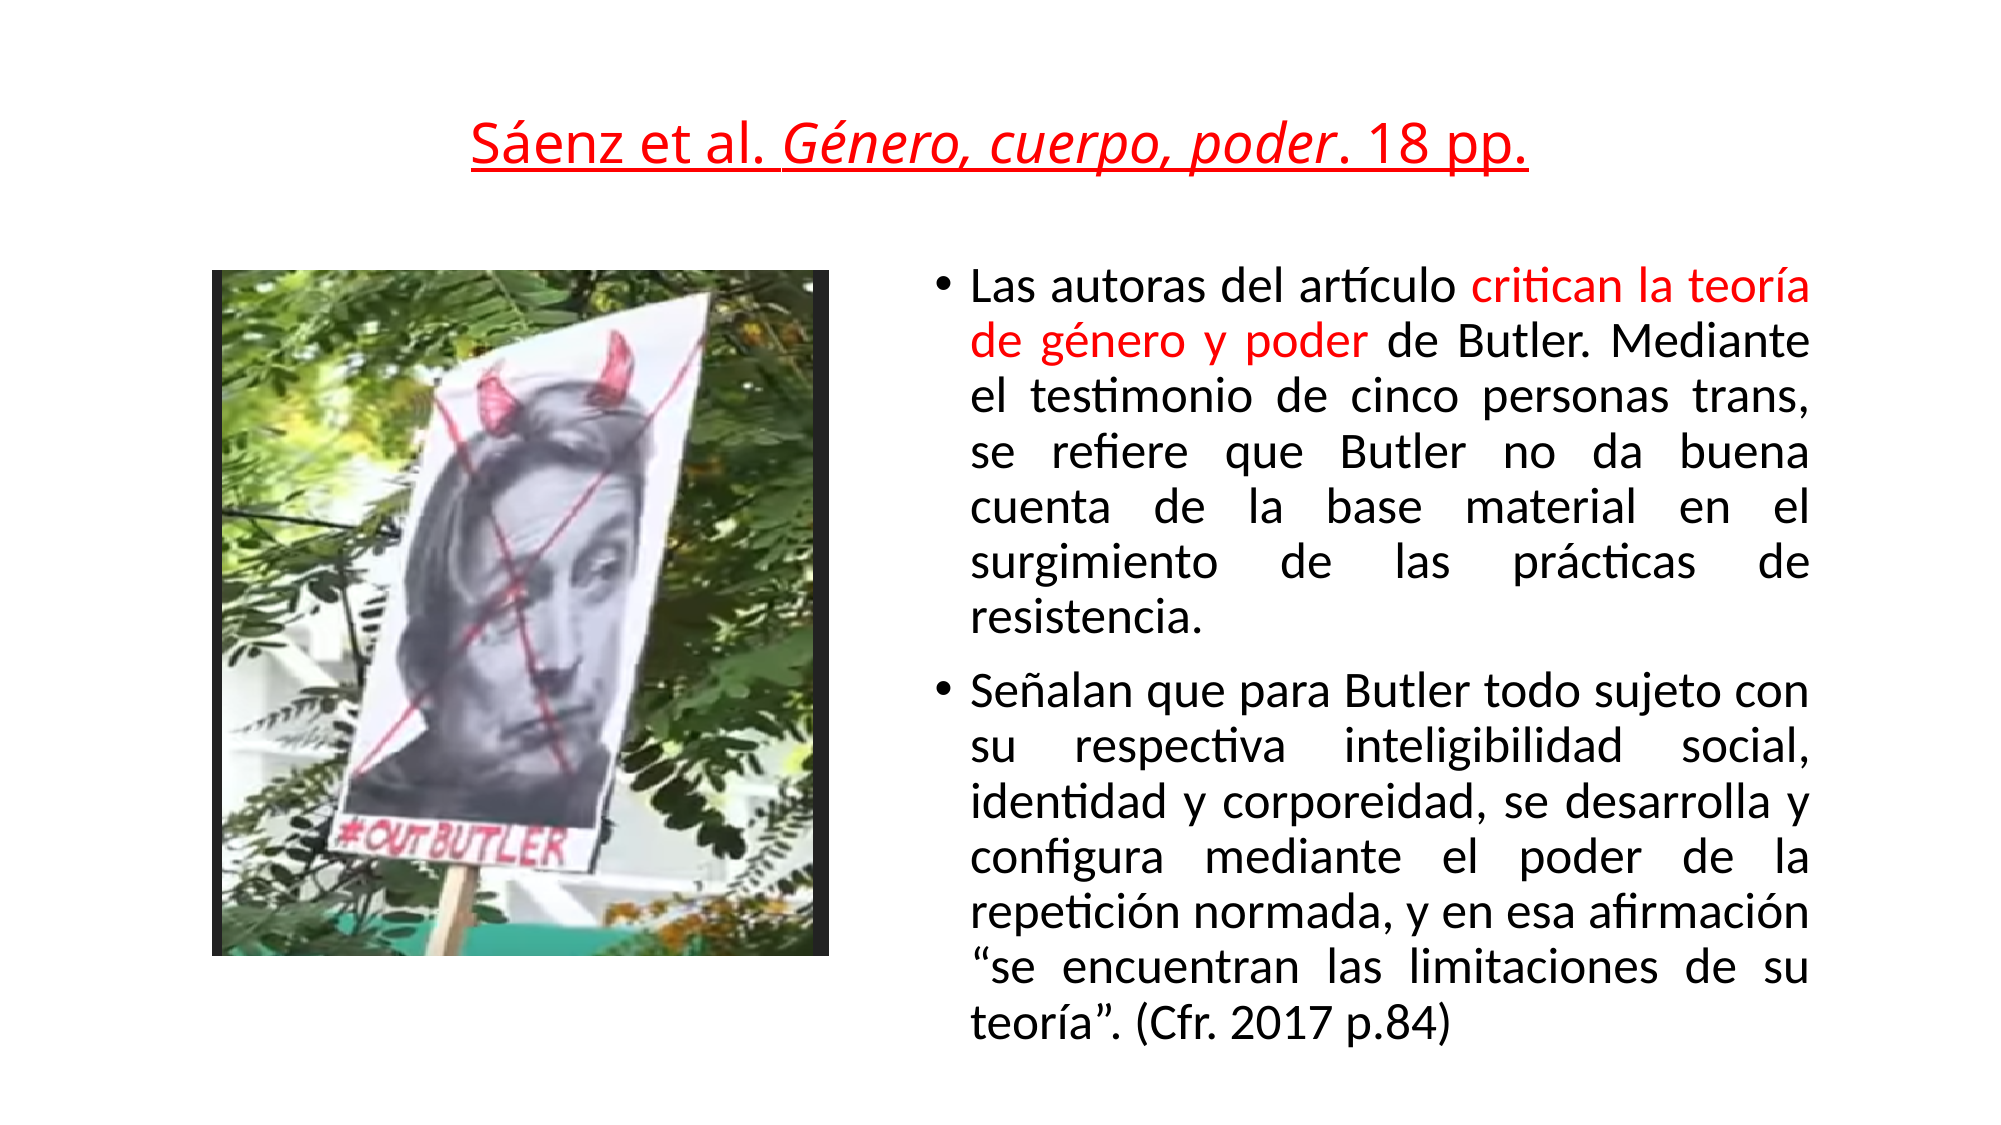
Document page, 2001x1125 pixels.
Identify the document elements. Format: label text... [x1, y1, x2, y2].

picture [212, 270, 829, 956]
list Las autoras del artículo critican la teoría de género y poder de Butler. Mediante el testimonio de cinco personas trans, se refiere que Butler no da buena cuenta de la base material en el surgimiento de las prácticas de resistencia. Señalan que para Butler todo sujeto con su respectiva inteligibilidad social, identidad y corporeidad, se desarrolla y configura mediante el poder de la repetición normada, y en esa afirmación “se encuentran las limitaciones de su teoría”. (Cfr. 2017 p.84) [919, 250, 1826, 1087]
title Sáenz et al. Género, cuerpo, poder. 18 pp. [137, 107, 1863, 251]
